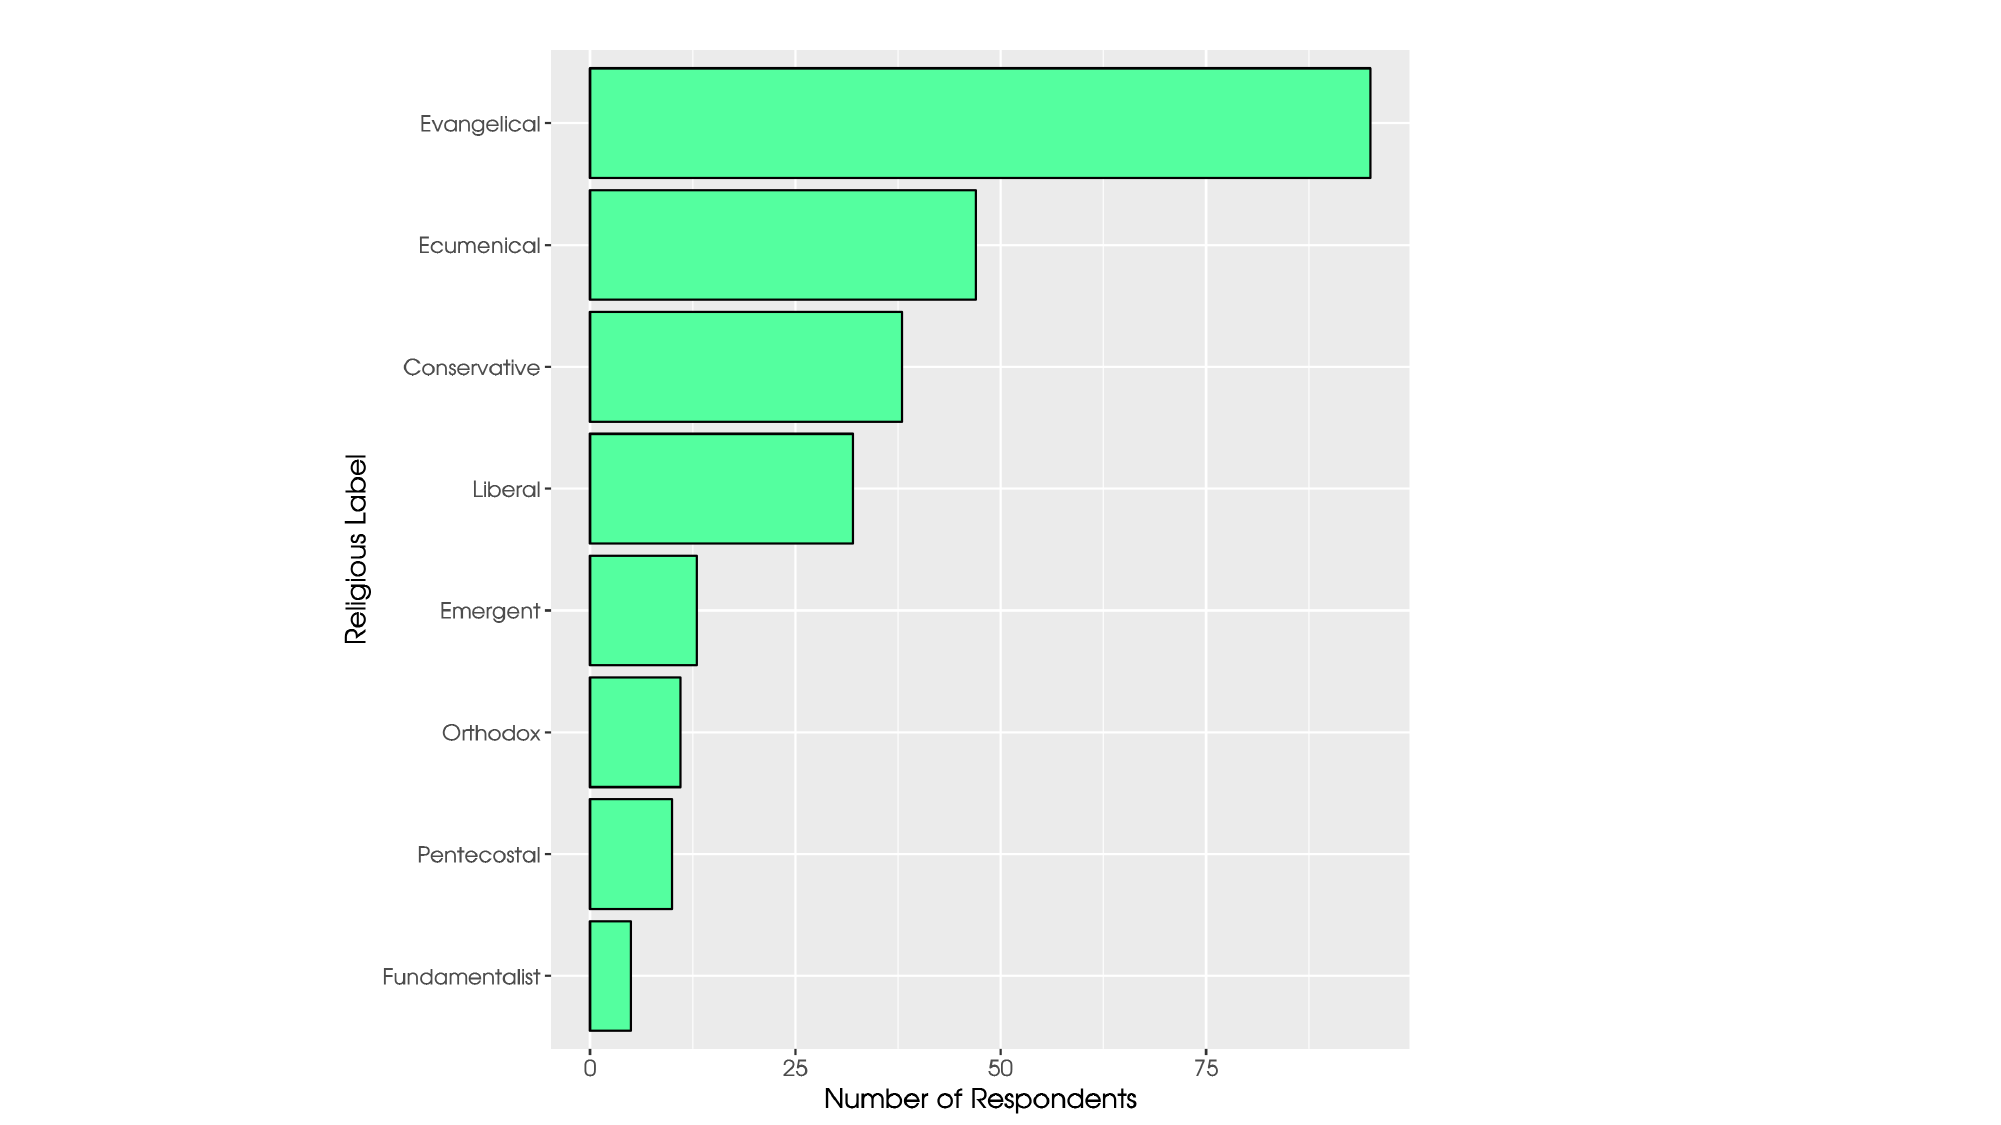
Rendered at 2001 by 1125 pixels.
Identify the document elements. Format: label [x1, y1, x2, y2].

list [333, 37, 1422, 1125]
